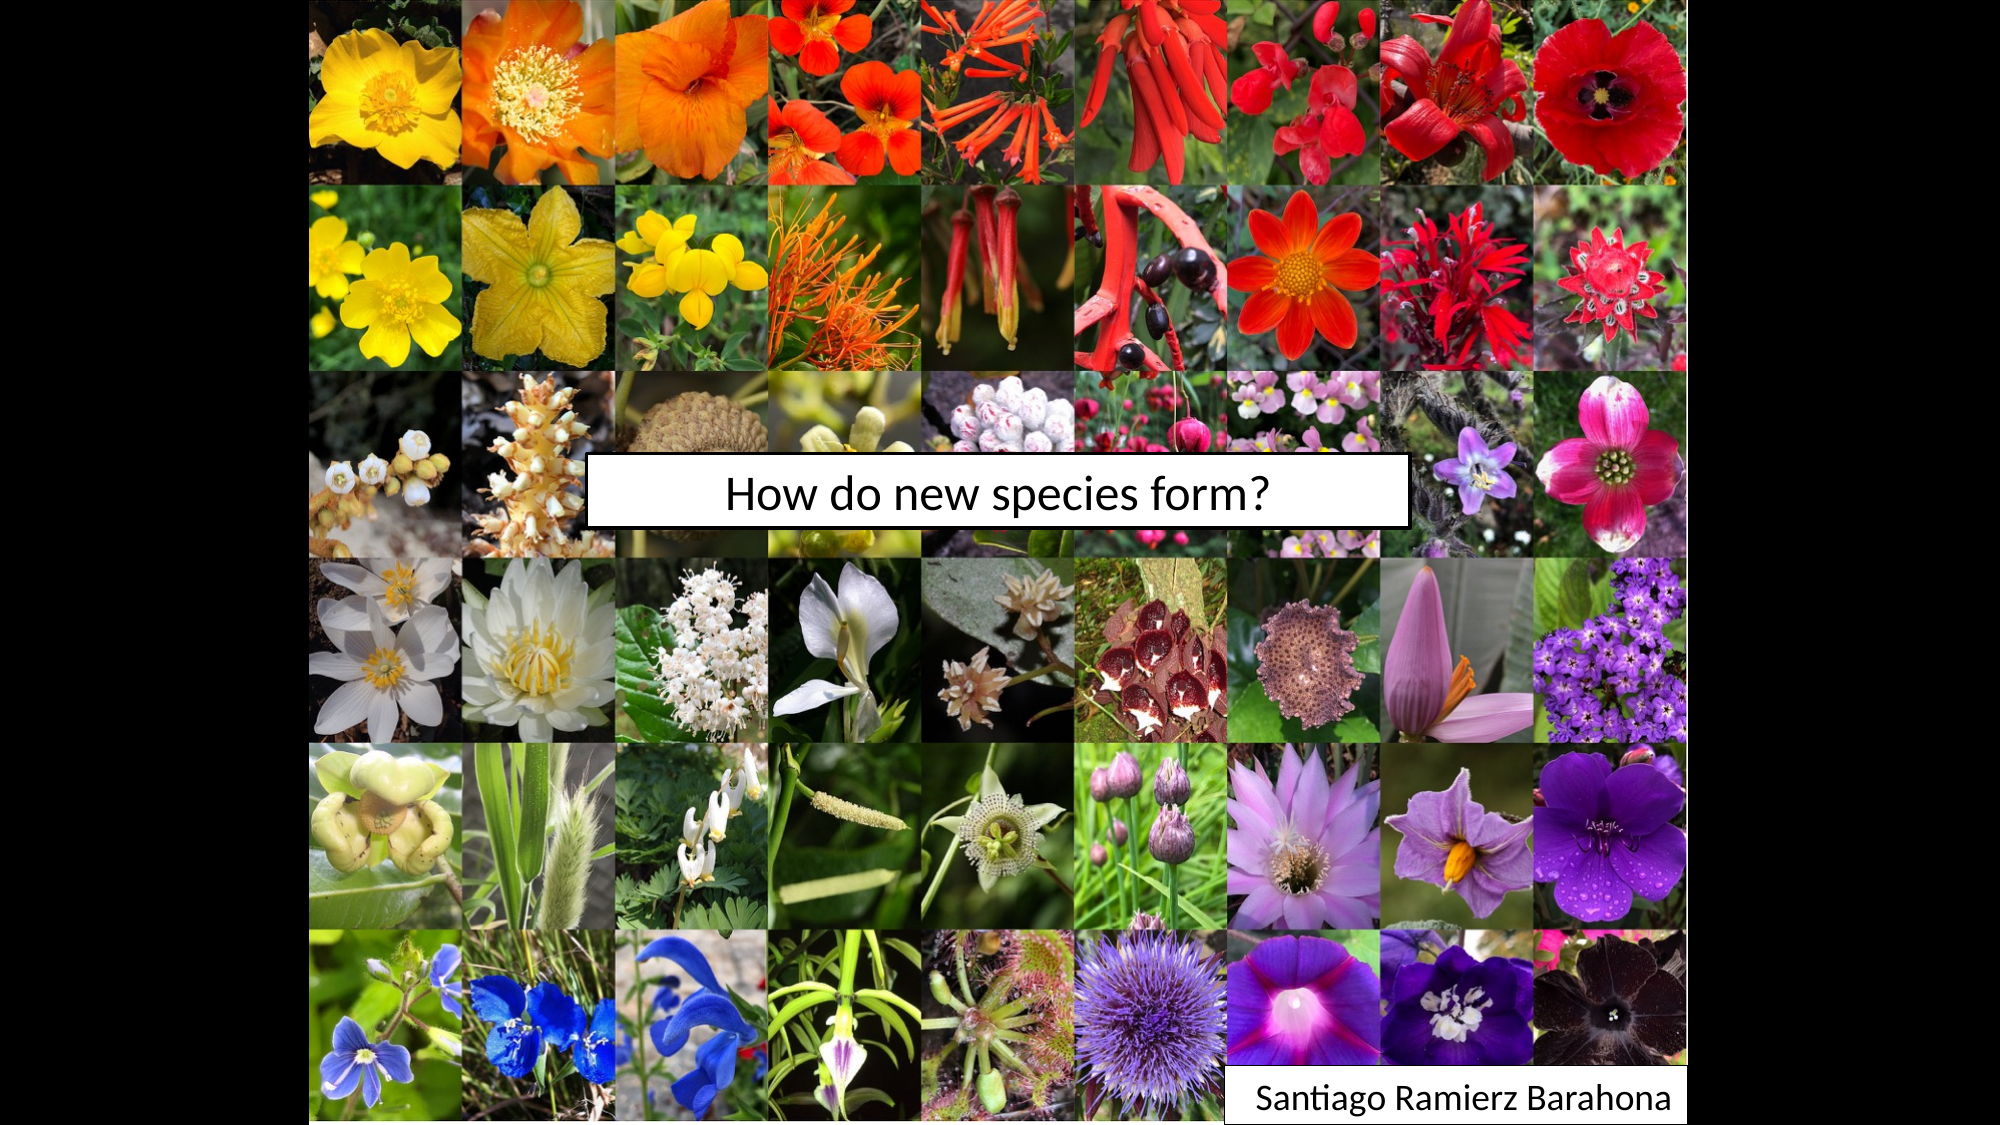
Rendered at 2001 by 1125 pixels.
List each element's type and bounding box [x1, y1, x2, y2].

picture [309, 0, 1688, 1125]
